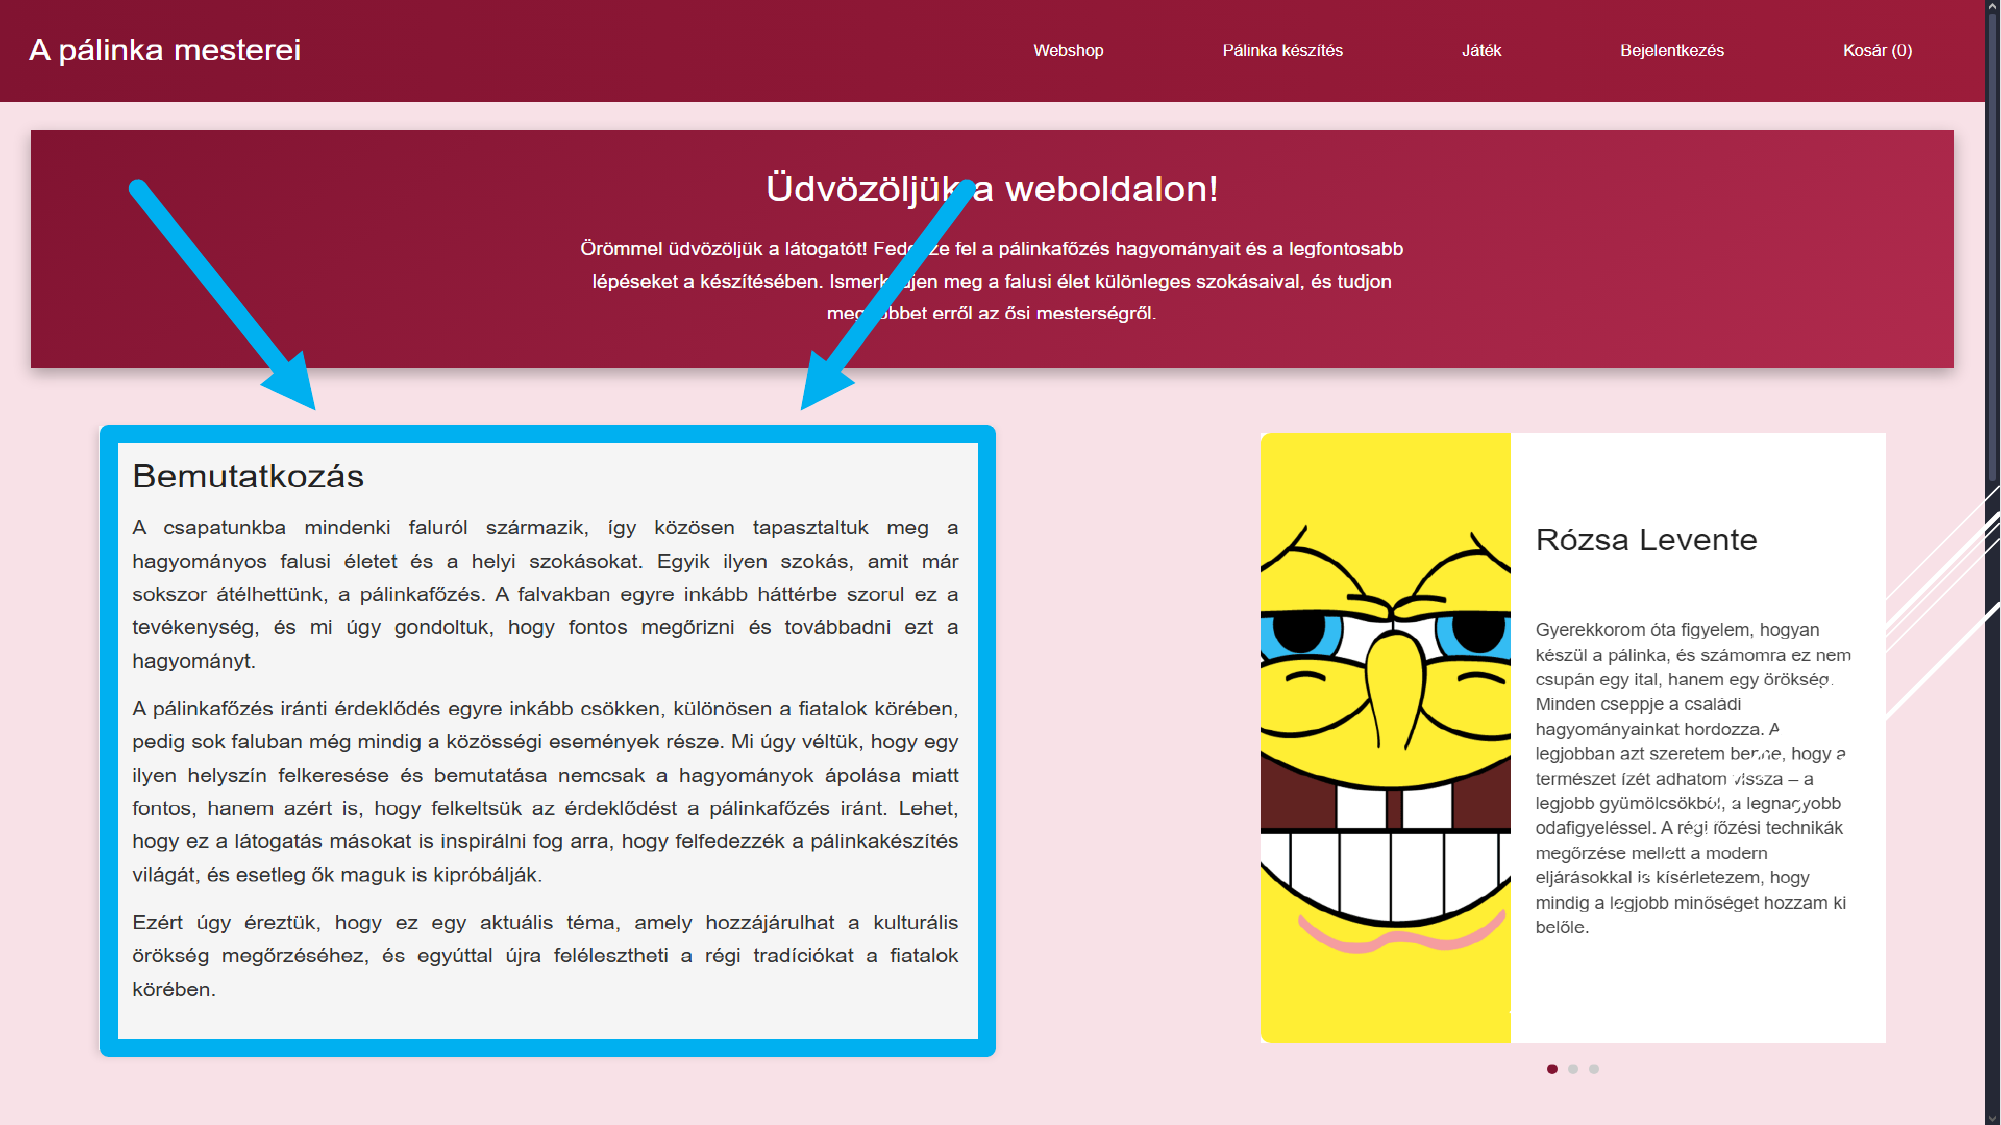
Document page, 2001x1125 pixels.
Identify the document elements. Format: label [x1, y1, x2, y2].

text_box [800, 188, 968, 411]
picture [0, 0, 2001, 1125]
text_box [107, 432, 988, 1049]
text_box [137, 188, 316, 411]
